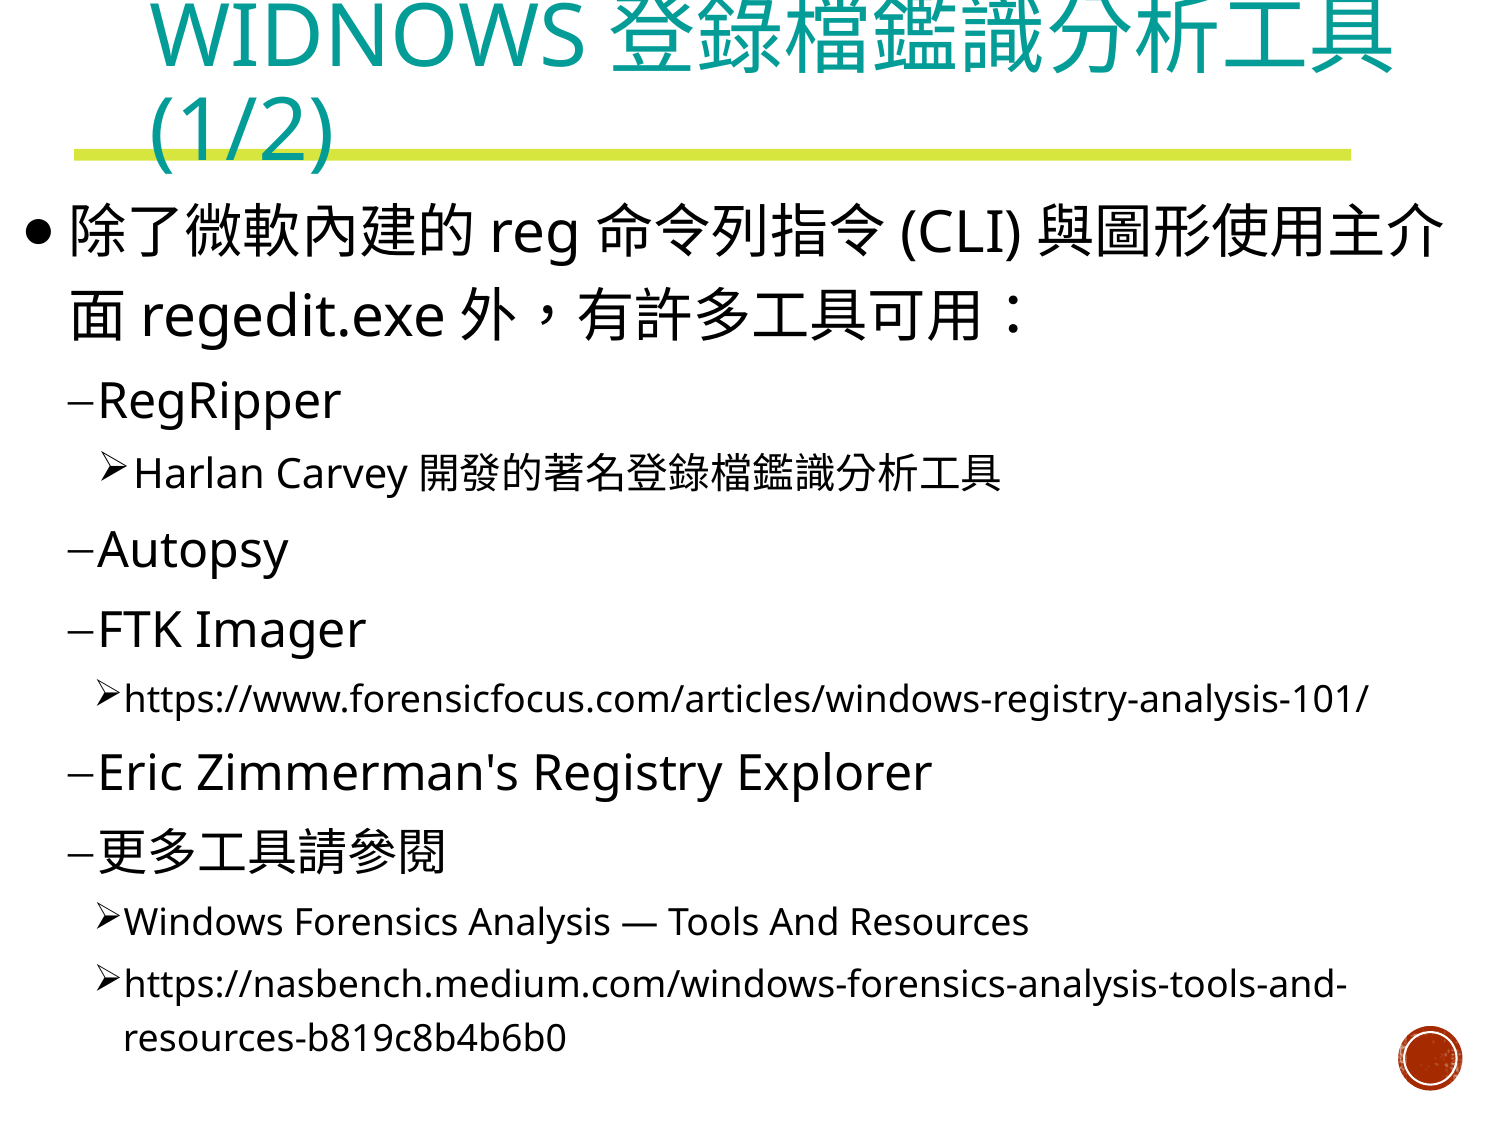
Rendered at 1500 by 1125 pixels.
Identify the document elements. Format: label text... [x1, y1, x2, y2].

text_box 除了微軟內建的reg命令列指令(CLI)與圖形使用主介面regedit.exe外，有許多工具可用： RegRipper Harlan Carvey開發的著名登錄檔鑑識分析工具 Autopsy FTK Imager https://www.forensicfocus.com/articles/windows-registry-analysis-101/ Eric Zimmerman's Registry Explorer 更多工具請參閱 Windows Forensics Analysis — Tools And Resources https://nasbench.medium.com/windows-forensics-analysis-tools-and-resources-b819c8b4b6b0 [5, 172, 1483, 1094]
title Widnows登錄檔鑑識分析工具(1/2) [134, 21, 1471, 149]
